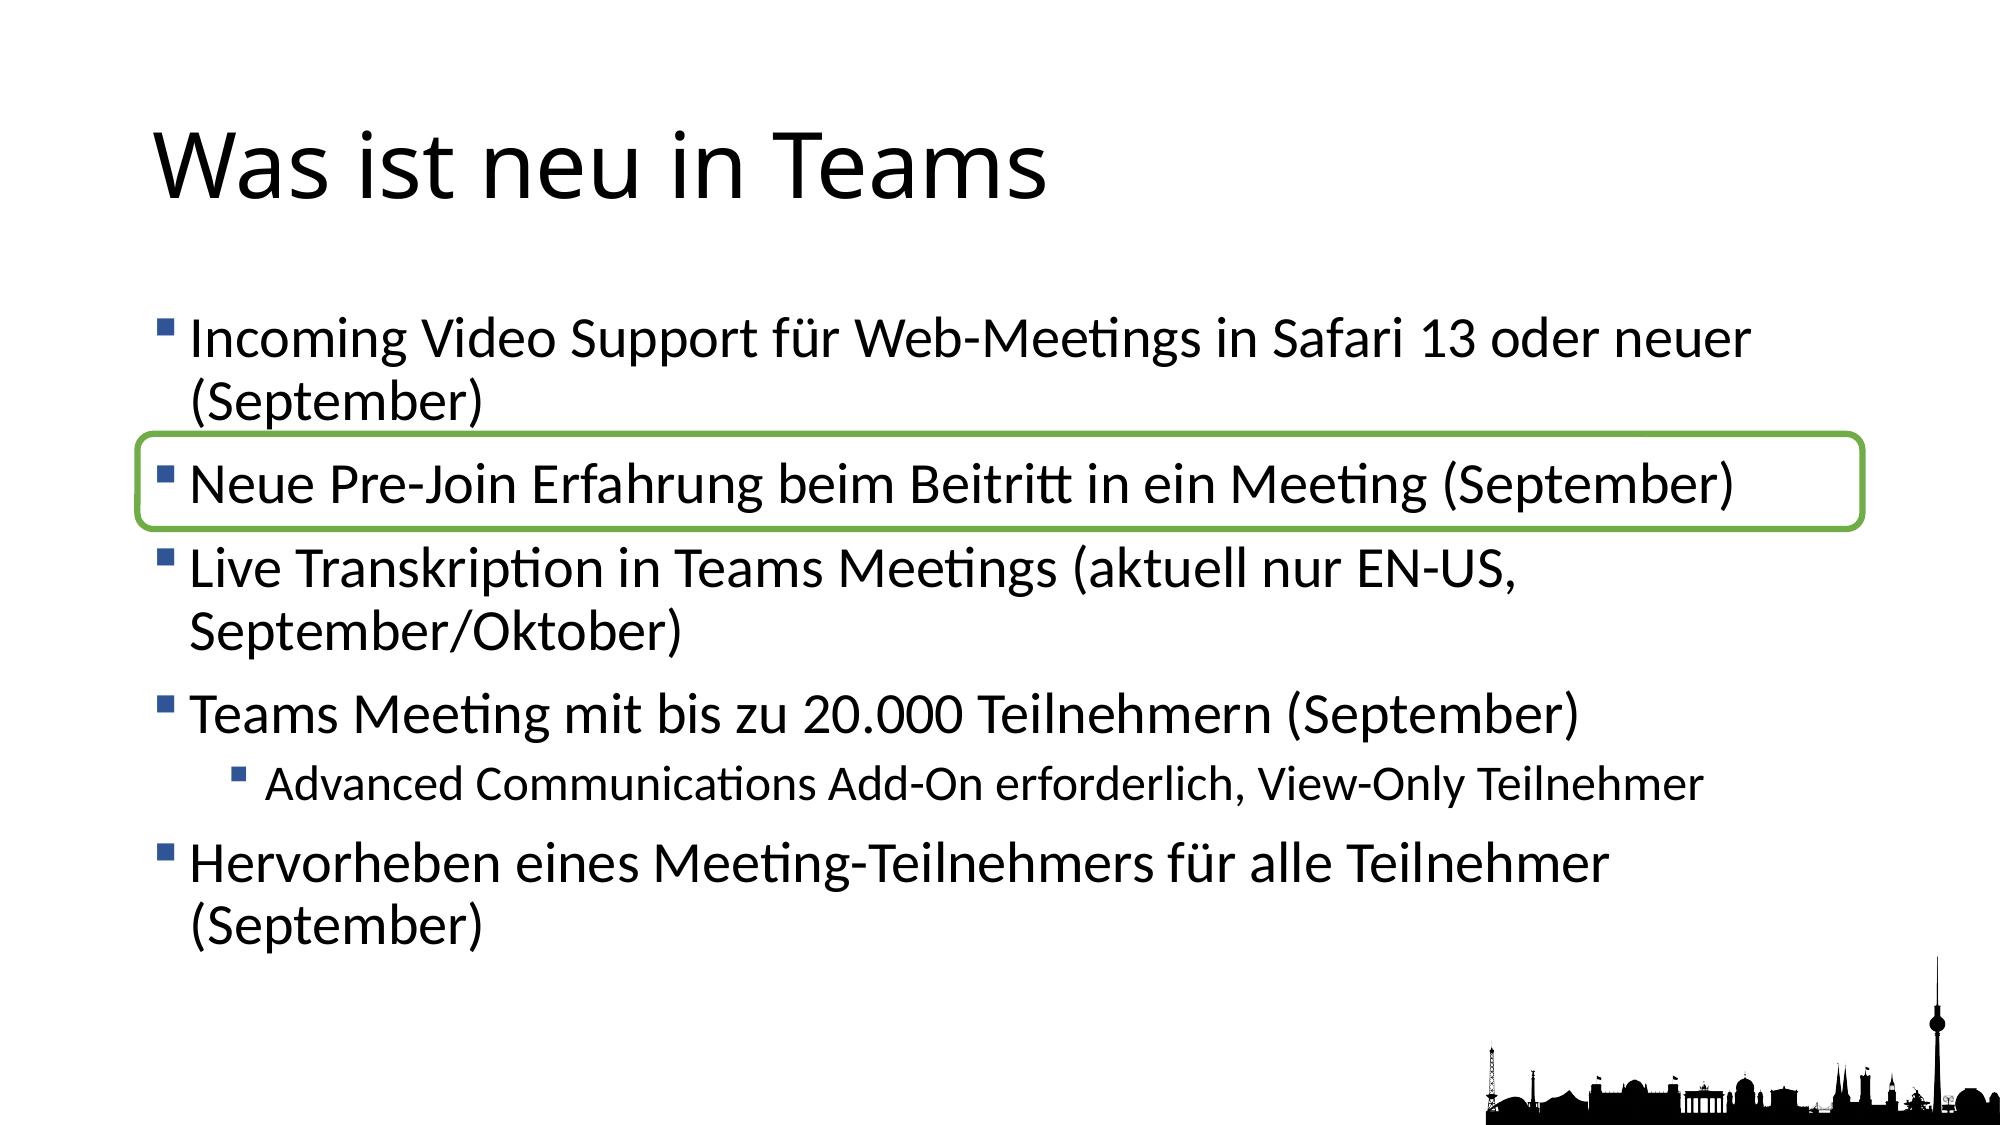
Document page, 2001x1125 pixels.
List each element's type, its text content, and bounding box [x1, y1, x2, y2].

list Incoming Video Support für Web-Meetings in Safari 13 oder neuer (September) Neue Pre-Join Erfahrung beim Beitritt in ein Meeting (September) Live Transkription in Teams Meetings (aktuell nur EN-US, September/Oktober) Teams Meeting mit bis zu 20.000 Teilnehmern (September) Advanced Communications Add-On erforderlich, View-Only Teilnehmer Hervorheben eines Meeting-Teilnehmers für alle Teilnehmer (September) [137, 299, 1863, 446]
list Incoming Video Support für Web-Meetings in Safari 13 oder neuer (September) Neue Pre-Join Erfahrung beim Beitritt in ein Meeting (September) Live Transkription in Teams Meetings (aktuell nur EN-US, September/Oktober) Teams Meeting mit bis zu 20.000 Teilnehmern (September) Advanced Communications Add-On erforderlich, View-Only Teilnehmer Hervorheben eines Meeting-Teilnehmers für alle Teilnehmer (September) [137, 517, 1863, 1125]
title Was ist neu in Teams [137, 59, 1863, 278]
picture [1863, 914, 2000, 1125]
text_box [137, 433, 1863, 530]
